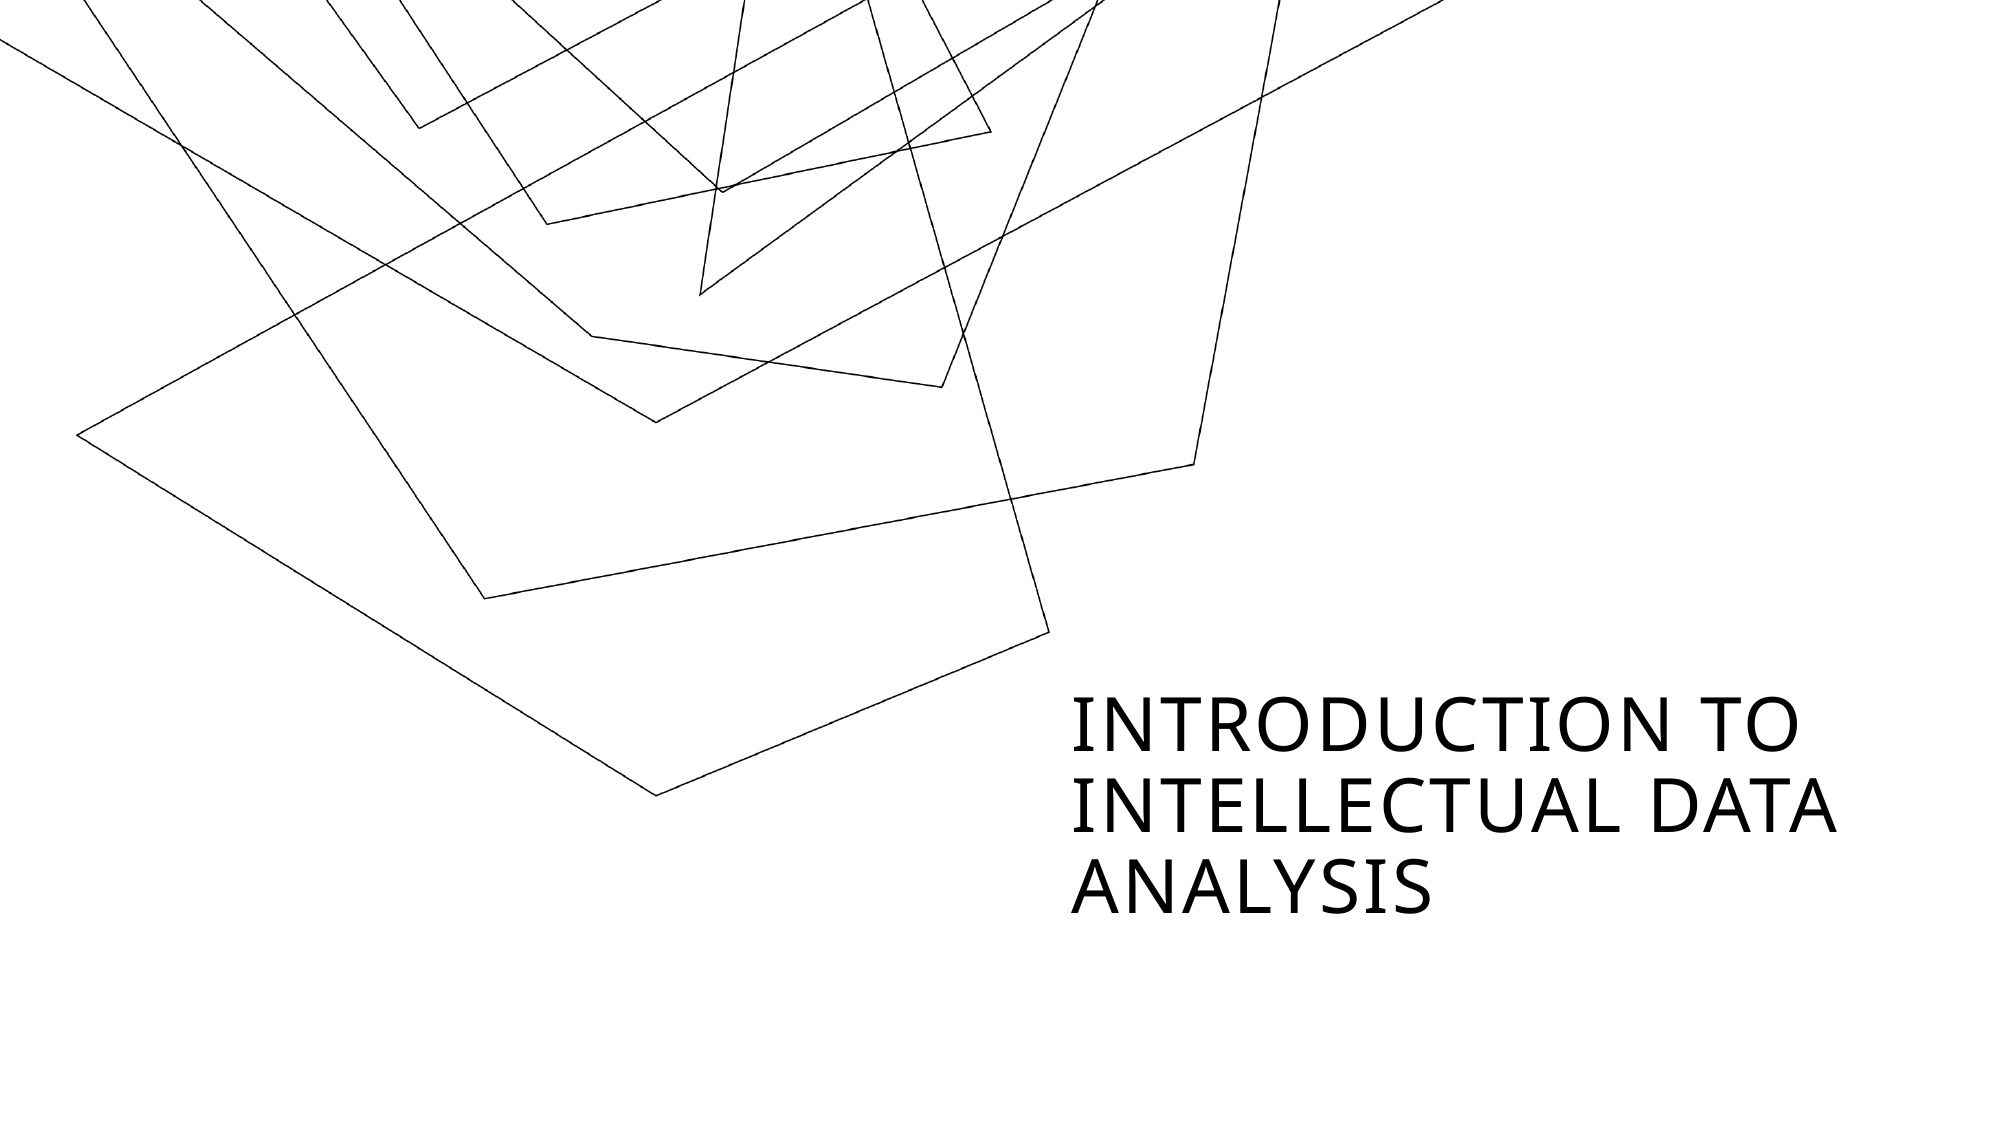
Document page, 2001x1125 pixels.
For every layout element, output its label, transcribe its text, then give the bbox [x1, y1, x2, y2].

title Introduction to intellectual data analysis [1056, 546, 1868, 1072]
picture [0, 0, 1557, 830]
